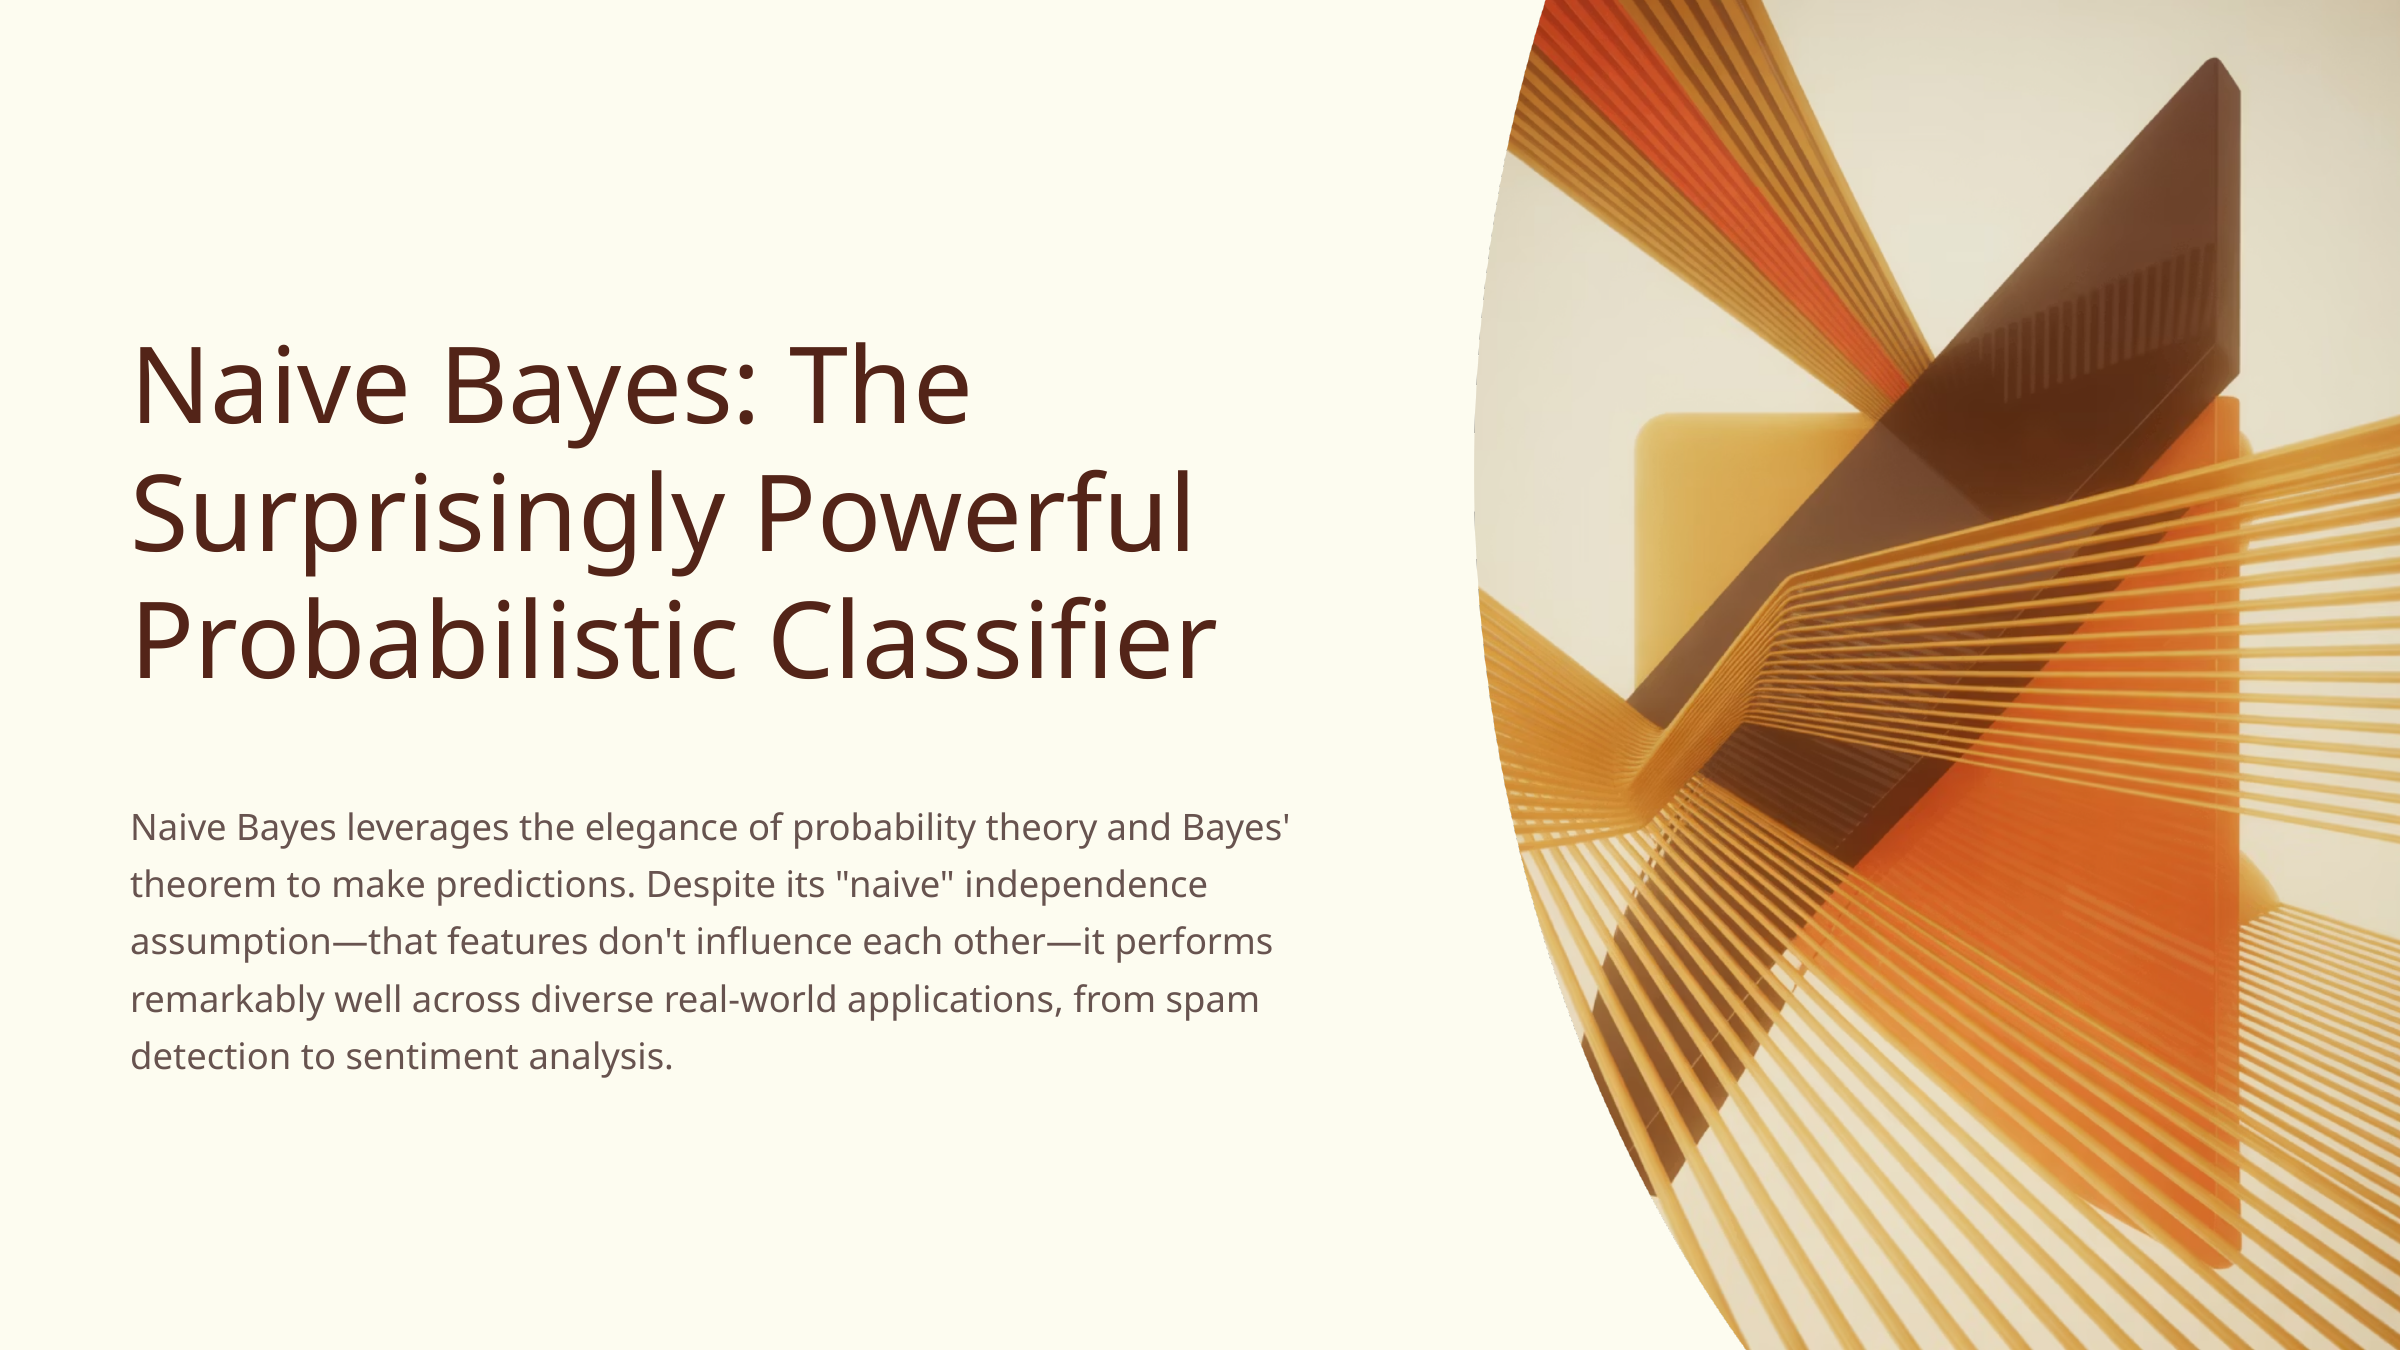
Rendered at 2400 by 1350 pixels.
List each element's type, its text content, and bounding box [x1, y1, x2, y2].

picture [1454, 0, 2400, 1350]
text_box Naive Bayes: The Surprisingly Powerful Probabilistic Classifier [130, 317, 1370, 735]
text_box Naive Bayes leverages the elegance of probability theory and Bayes' theorem to make predictions. Despite its "naive" independence assumption—that features don't influence each other—it performs remarkably well across diverse real-world applications, from spam detection to sentiment analysis. [130, 790, 1370, 1033]
